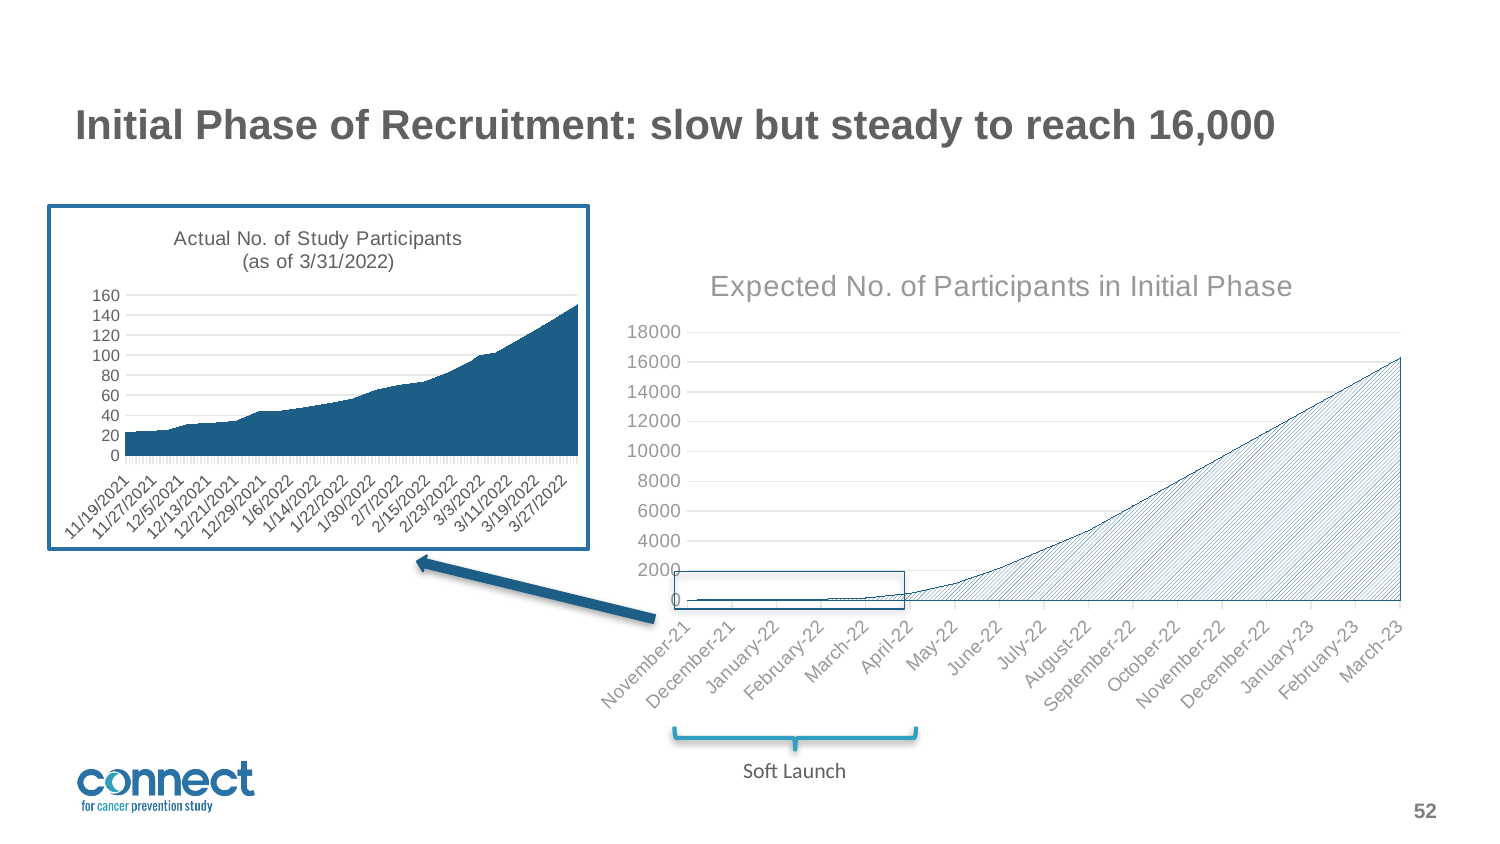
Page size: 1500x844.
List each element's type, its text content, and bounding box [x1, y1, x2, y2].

chart [46, 203, 1426, 727]
text_box [672, 735, 918, 749]
picture [77, 761, 255, 813]
text_box [415, 560, 574, 605]
text_box Soft Launch [728, 749, 862, 791]
title Initial Phase of Recruitment: slow but steady to reach 16,000 [75, 68, 1439, 178]
